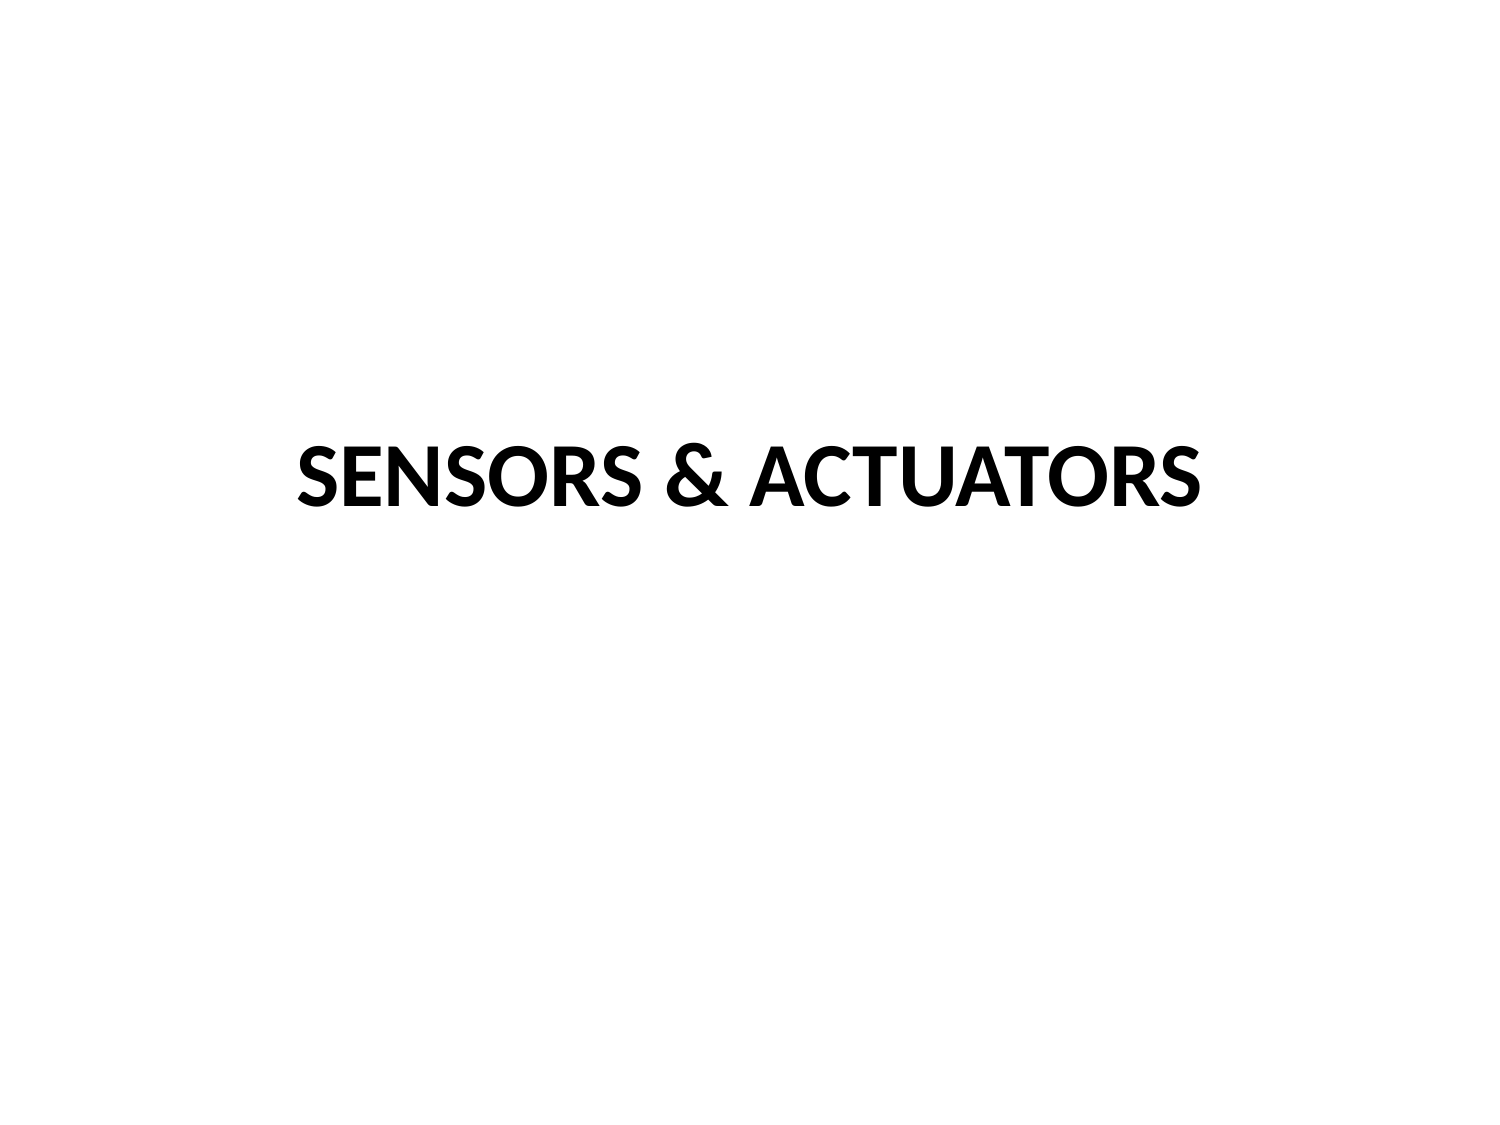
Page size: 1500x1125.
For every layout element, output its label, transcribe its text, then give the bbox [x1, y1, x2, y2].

title SENSORS & ACTUATORS [112, 349, 1388, 591]
